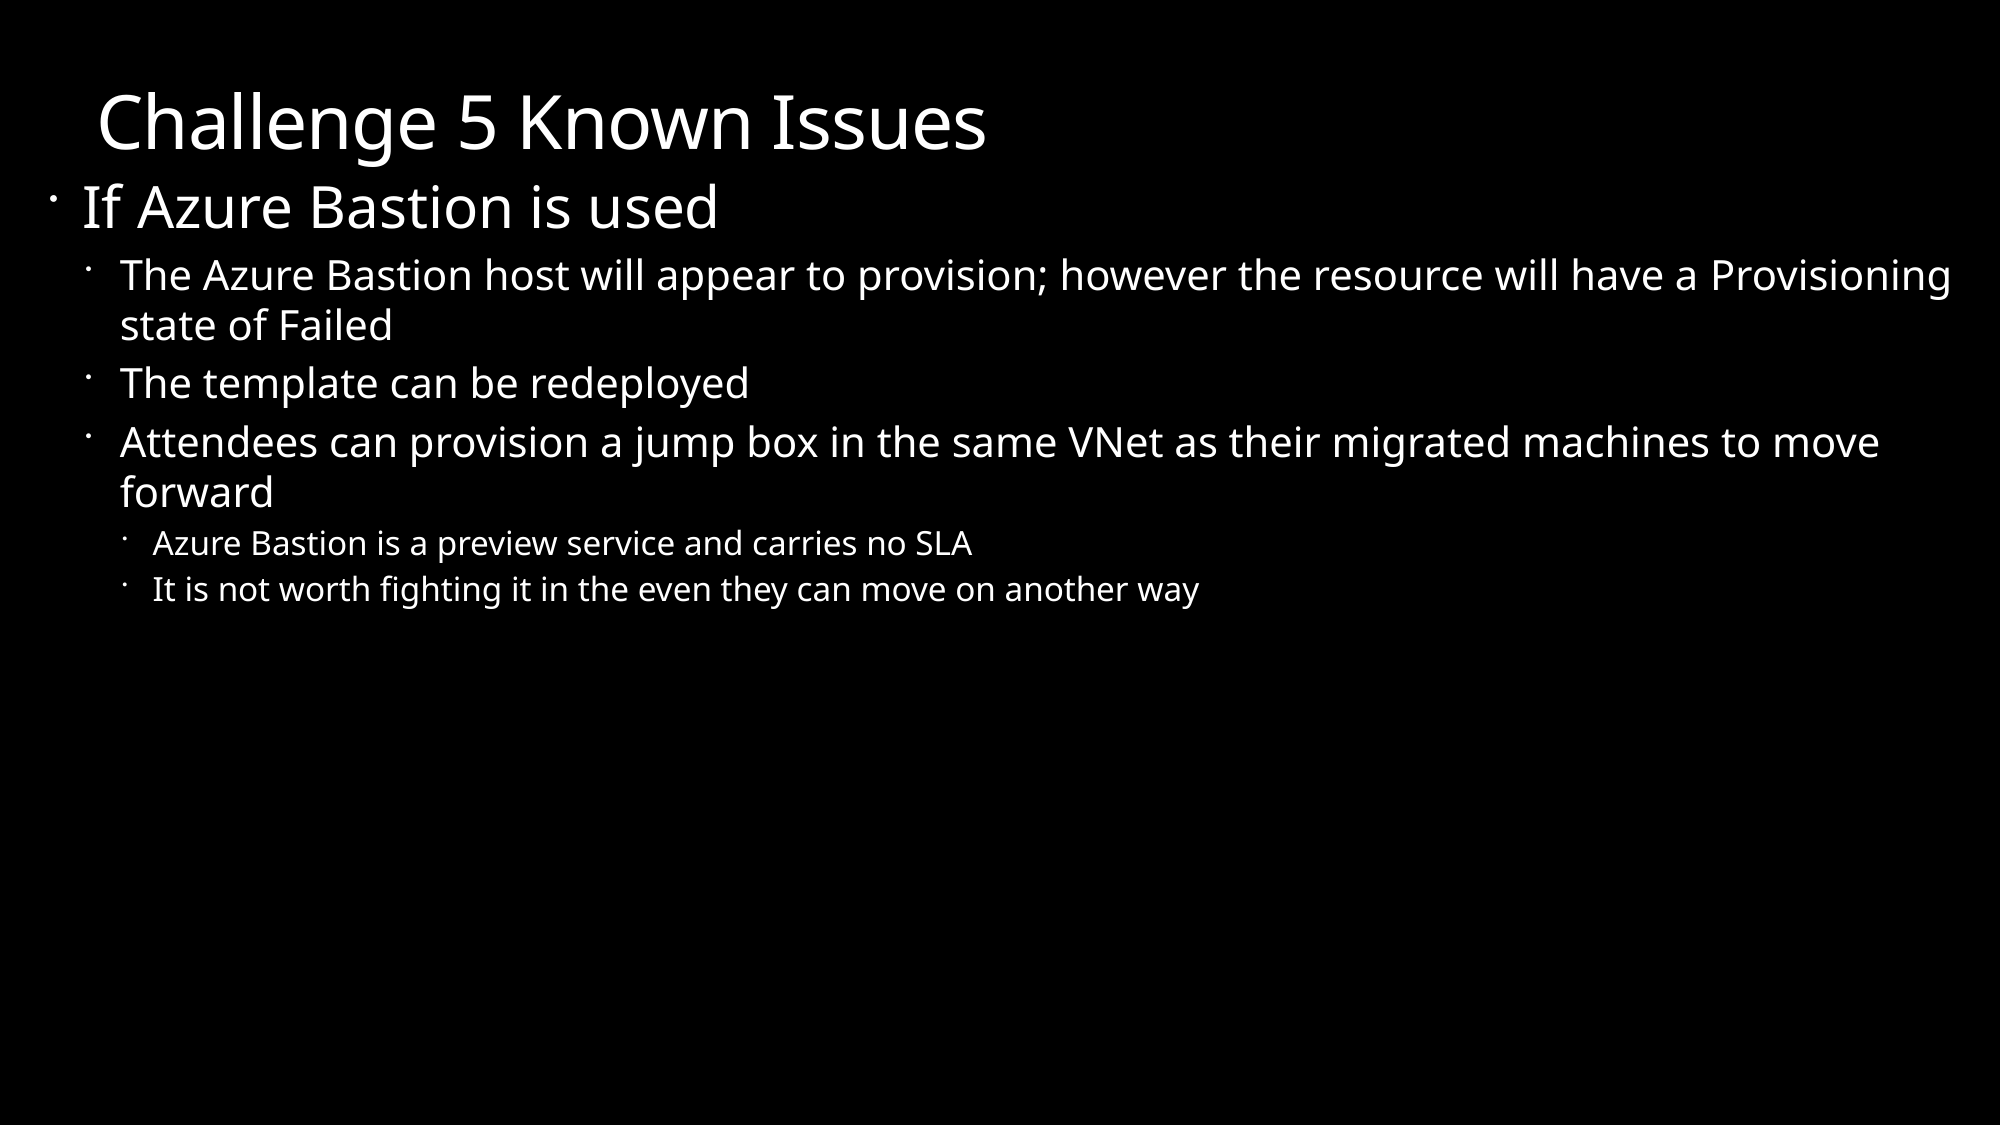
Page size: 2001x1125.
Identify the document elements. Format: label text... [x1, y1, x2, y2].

title Challenge 5 Known Issues [96, 75, 1904, 166]
list If Azure Bastion is used The Azure Bastion host will appear to provision; however the resource will have a Provisioning state of Failed The template can be redeployed Attendees can provision a jump box in the same VNet as their migrated machines to move forward Azure Bastion is a preview service and carries no SLA It is not worth fighting it in the even they can move on another way [44, 170, 1957, 577]
